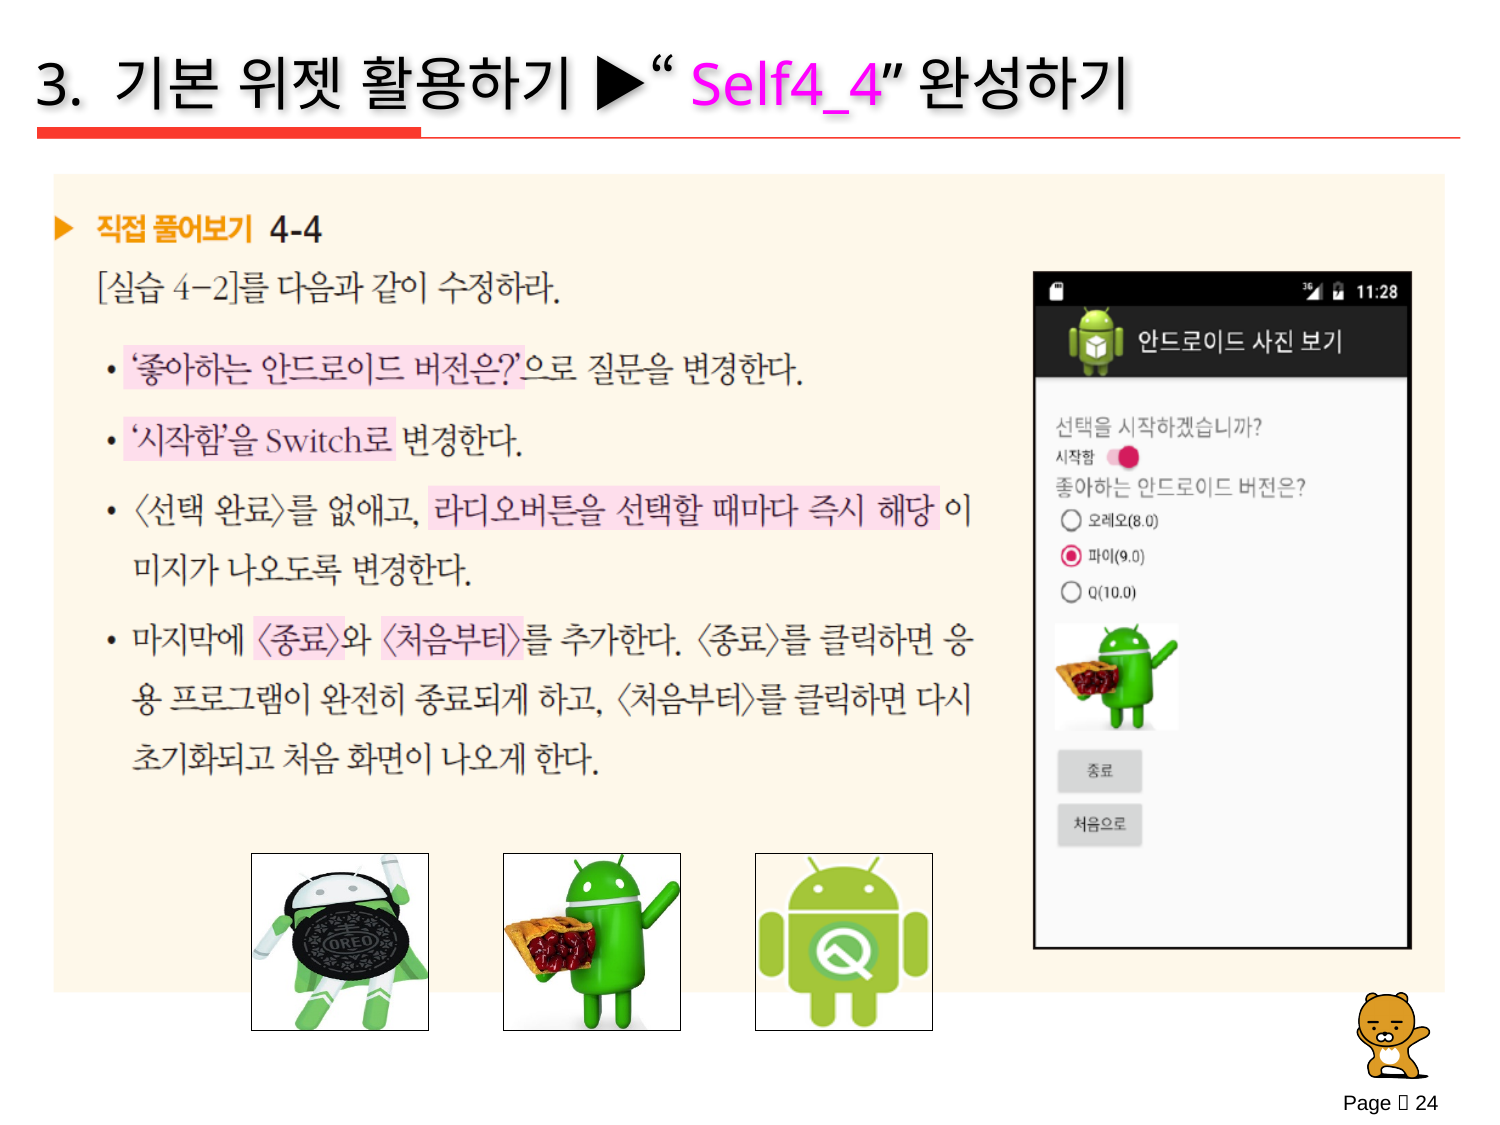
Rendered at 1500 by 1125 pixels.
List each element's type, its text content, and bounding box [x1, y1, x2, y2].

picture [1345, 971, 1463, 1089]
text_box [49, 168, 1451, 996]
title 3. 기본 위젯 활용하기 ▶“Self4_4”완성하기 [35, 47, 1434, 142]
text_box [251, 852, 934, 1031]
